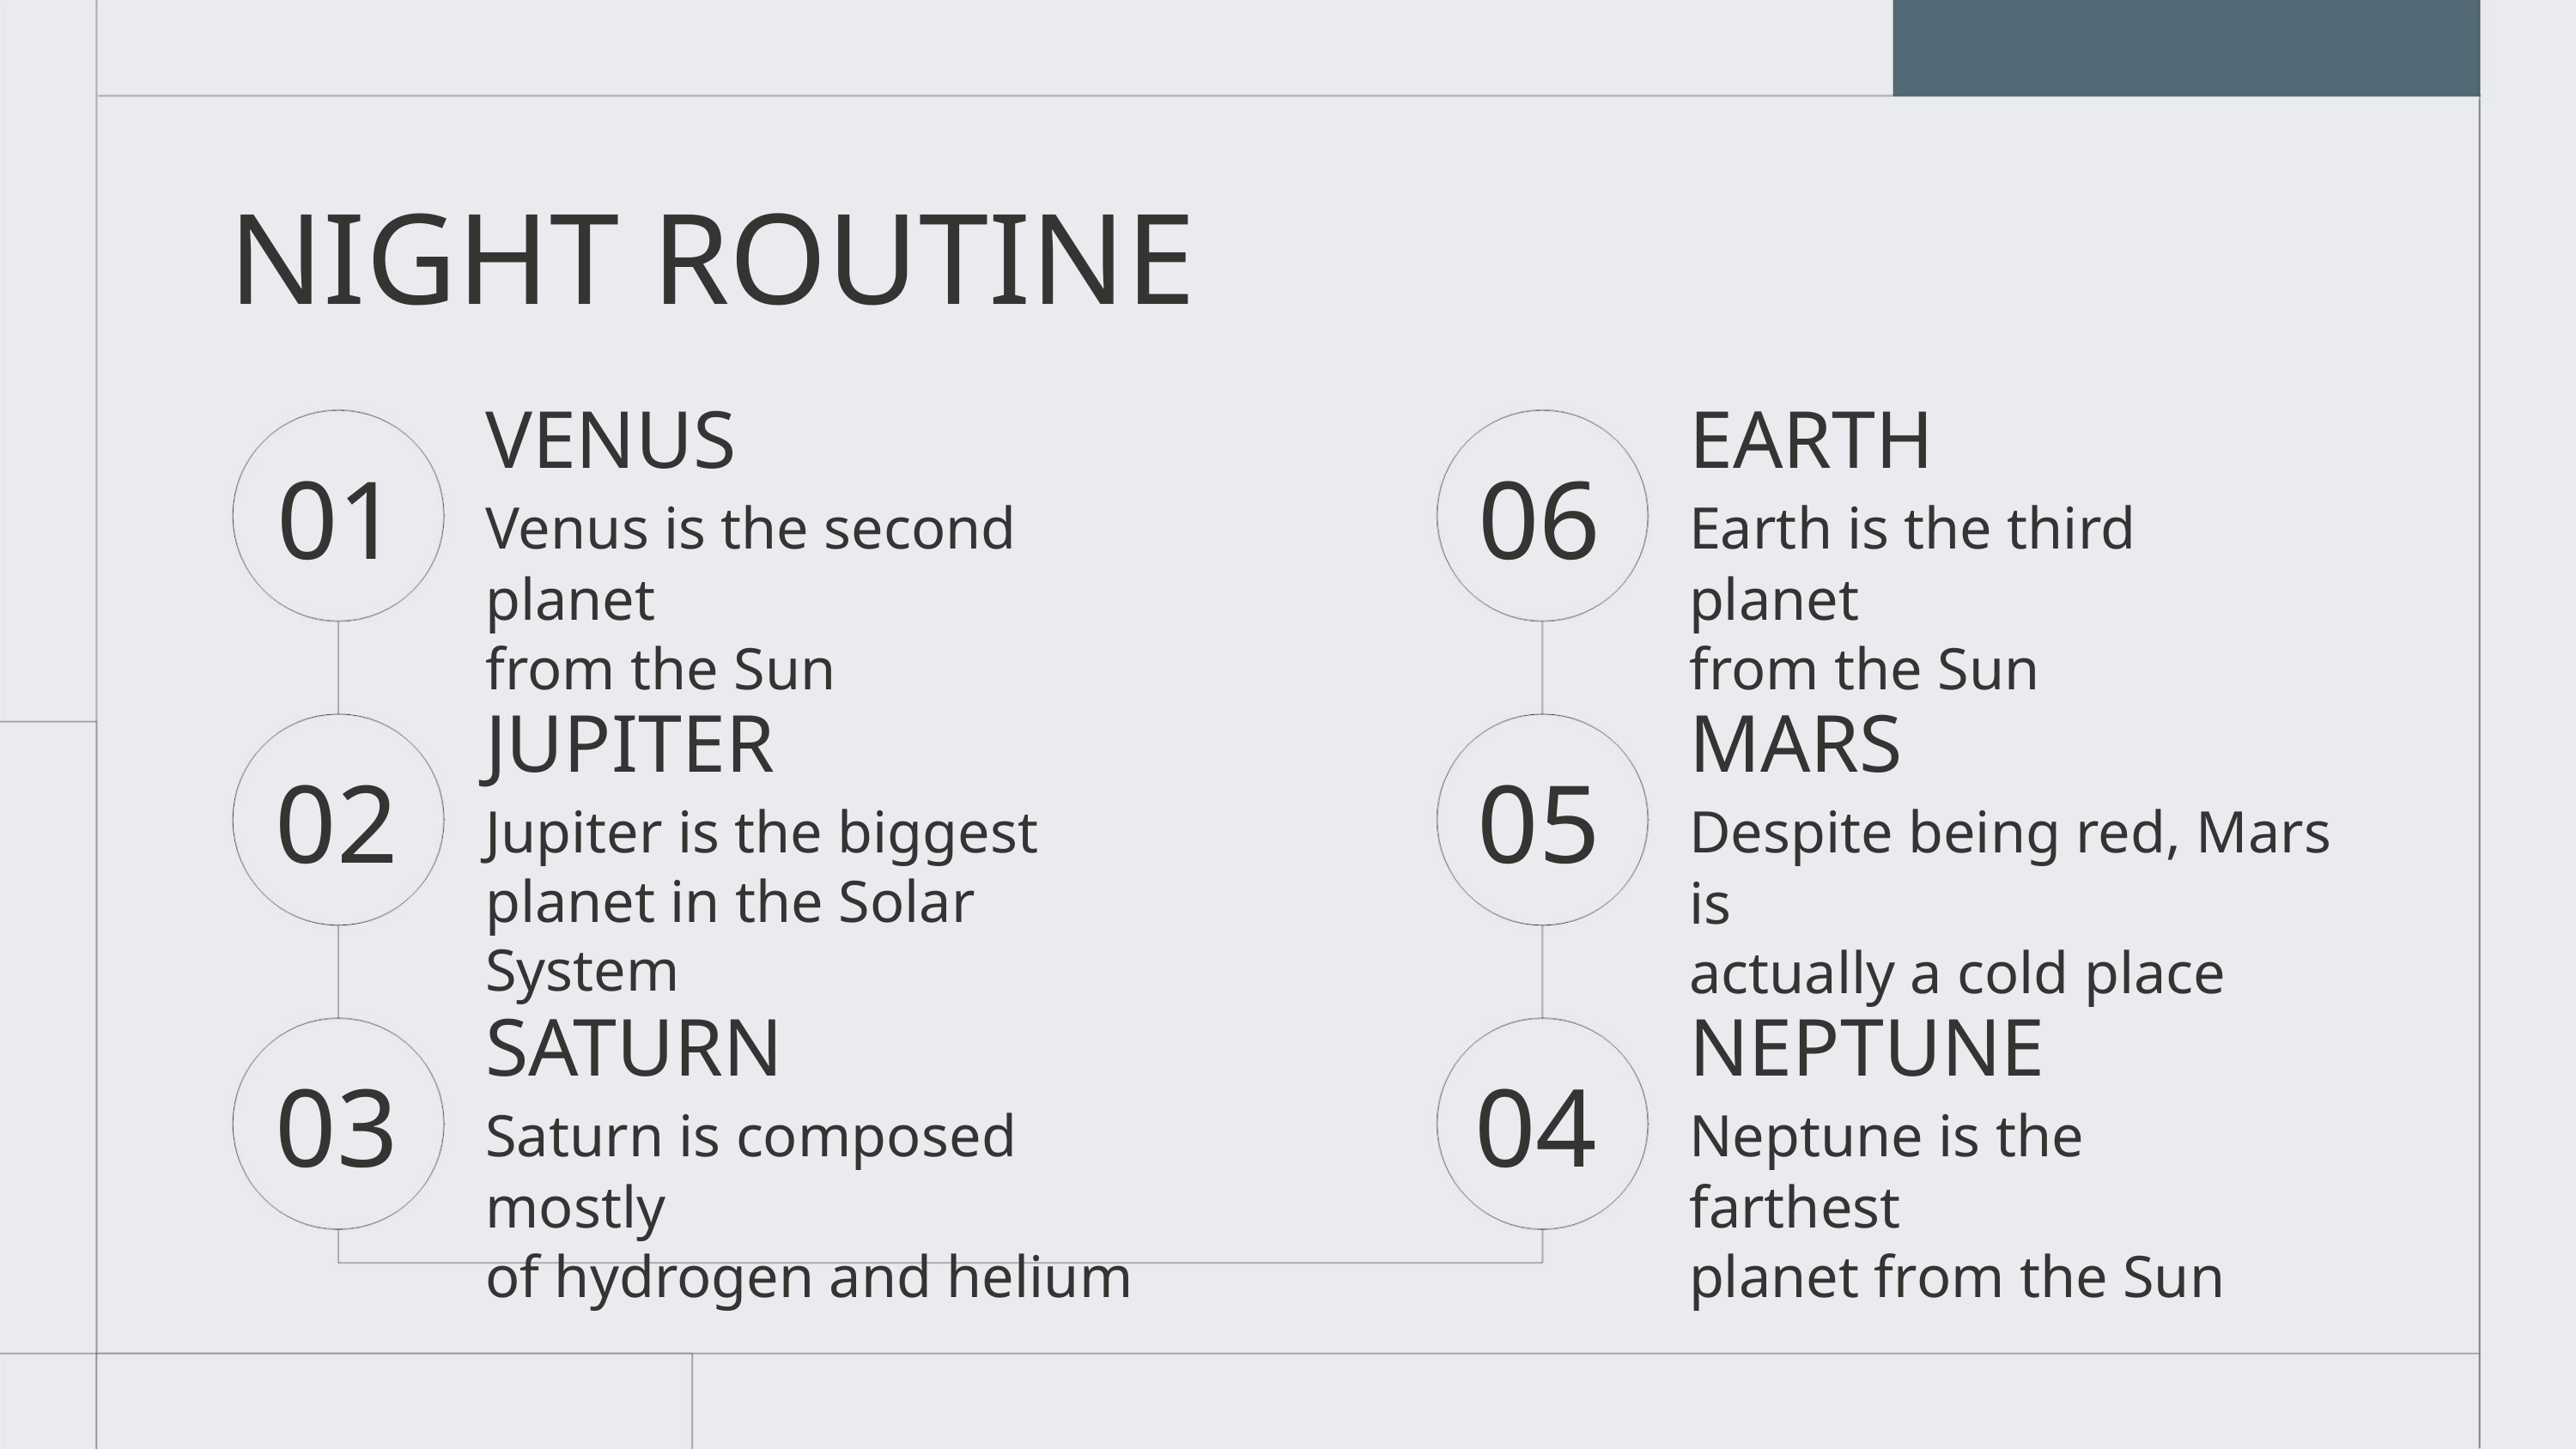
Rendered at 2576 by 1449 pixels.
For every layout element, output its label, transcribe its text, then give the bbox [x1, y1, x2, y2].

text_box [0, 0, 2576, 1449]
text_box NEPTUNE Neptune is the farthest planet from the Sun [1689, 993, 2275, 1309]
text_box SATURN Saturn is composed mostly of hydrogen and helium [485, 993, 1165, 1309]
text_box EARTH Earth is the third planet from the Sun [1689, 385, 2293, 689]
text_box MARS Despite being red, Mars is actually a cold place [1689, 689, 2344, 1005]
text_box JUPITER Jupiter is the biggest planet in the Solar System [485, 689, 1152, 993]
text_box NIGHT ROUTINE [228, 173, 1316, 330]
text_box VENUS Venus is the second planet from the Sun [485, 385, 1163, 701]
text_box 06 05 04 [1474, 446, 1632, 1189]
text_box 01 02 03 [275, 446, 424, 1189]
